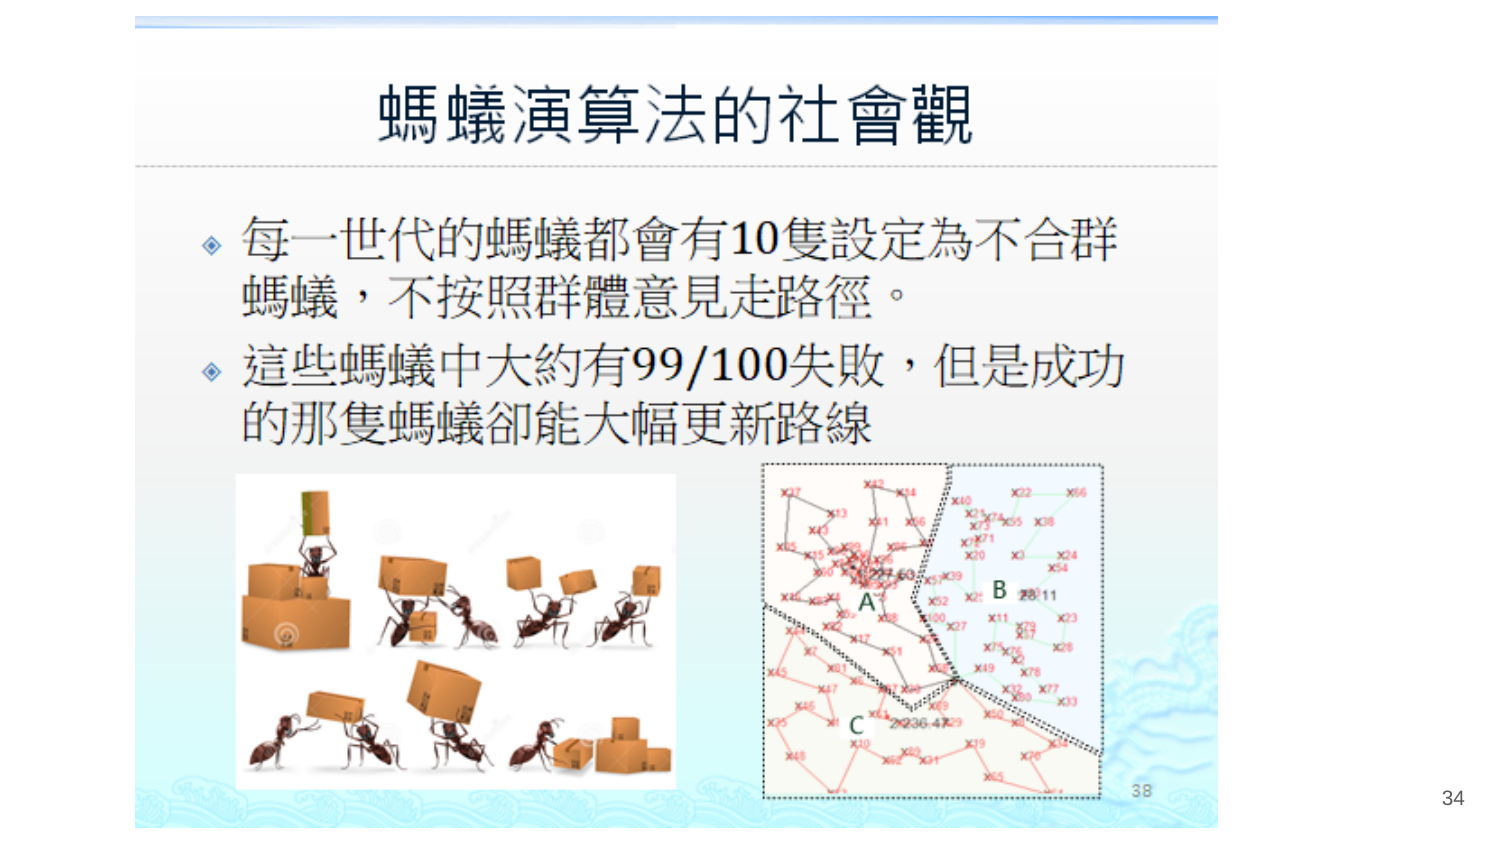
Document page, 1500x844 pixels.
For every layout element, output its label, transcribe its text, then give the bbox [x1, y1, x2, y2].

picture [135, 15, 1218, 828]
slide_number ‹#› [1389, 764, 1480, 830]
